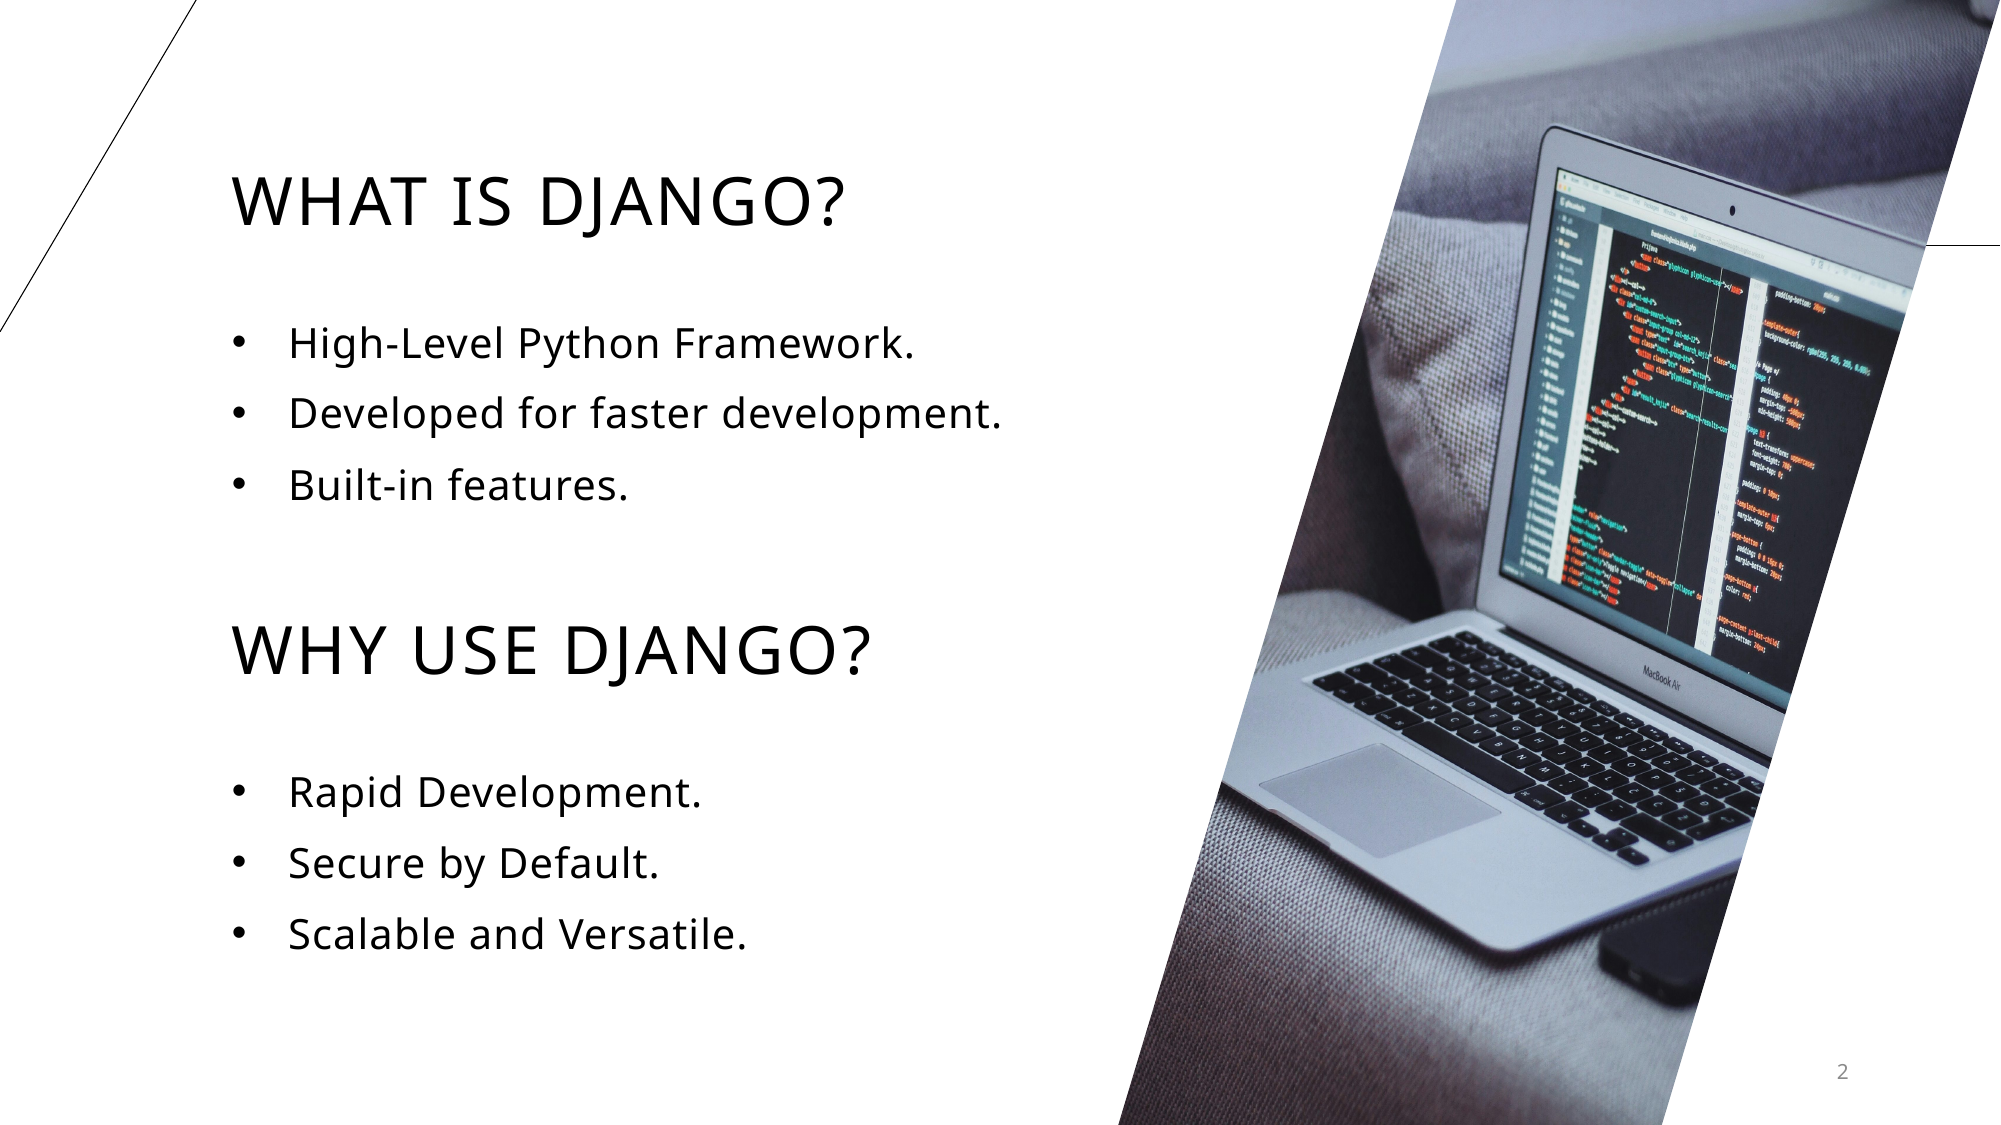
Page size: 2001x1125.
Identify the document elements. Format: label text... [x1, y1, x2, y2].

text_box WHY USE Django? [216, 604, 1118, 697]
list High-Level Python Framework. Developed for faster development. Built-in features. [216, 308, 1118, 521]
title What is Django? [216, 155, 1118, 248]
picture [1118, 0, 2000, 1125]
text_box Rapid Development. Secure by Default. Scalable and Versatile. [216, 757, 1118, 970]
